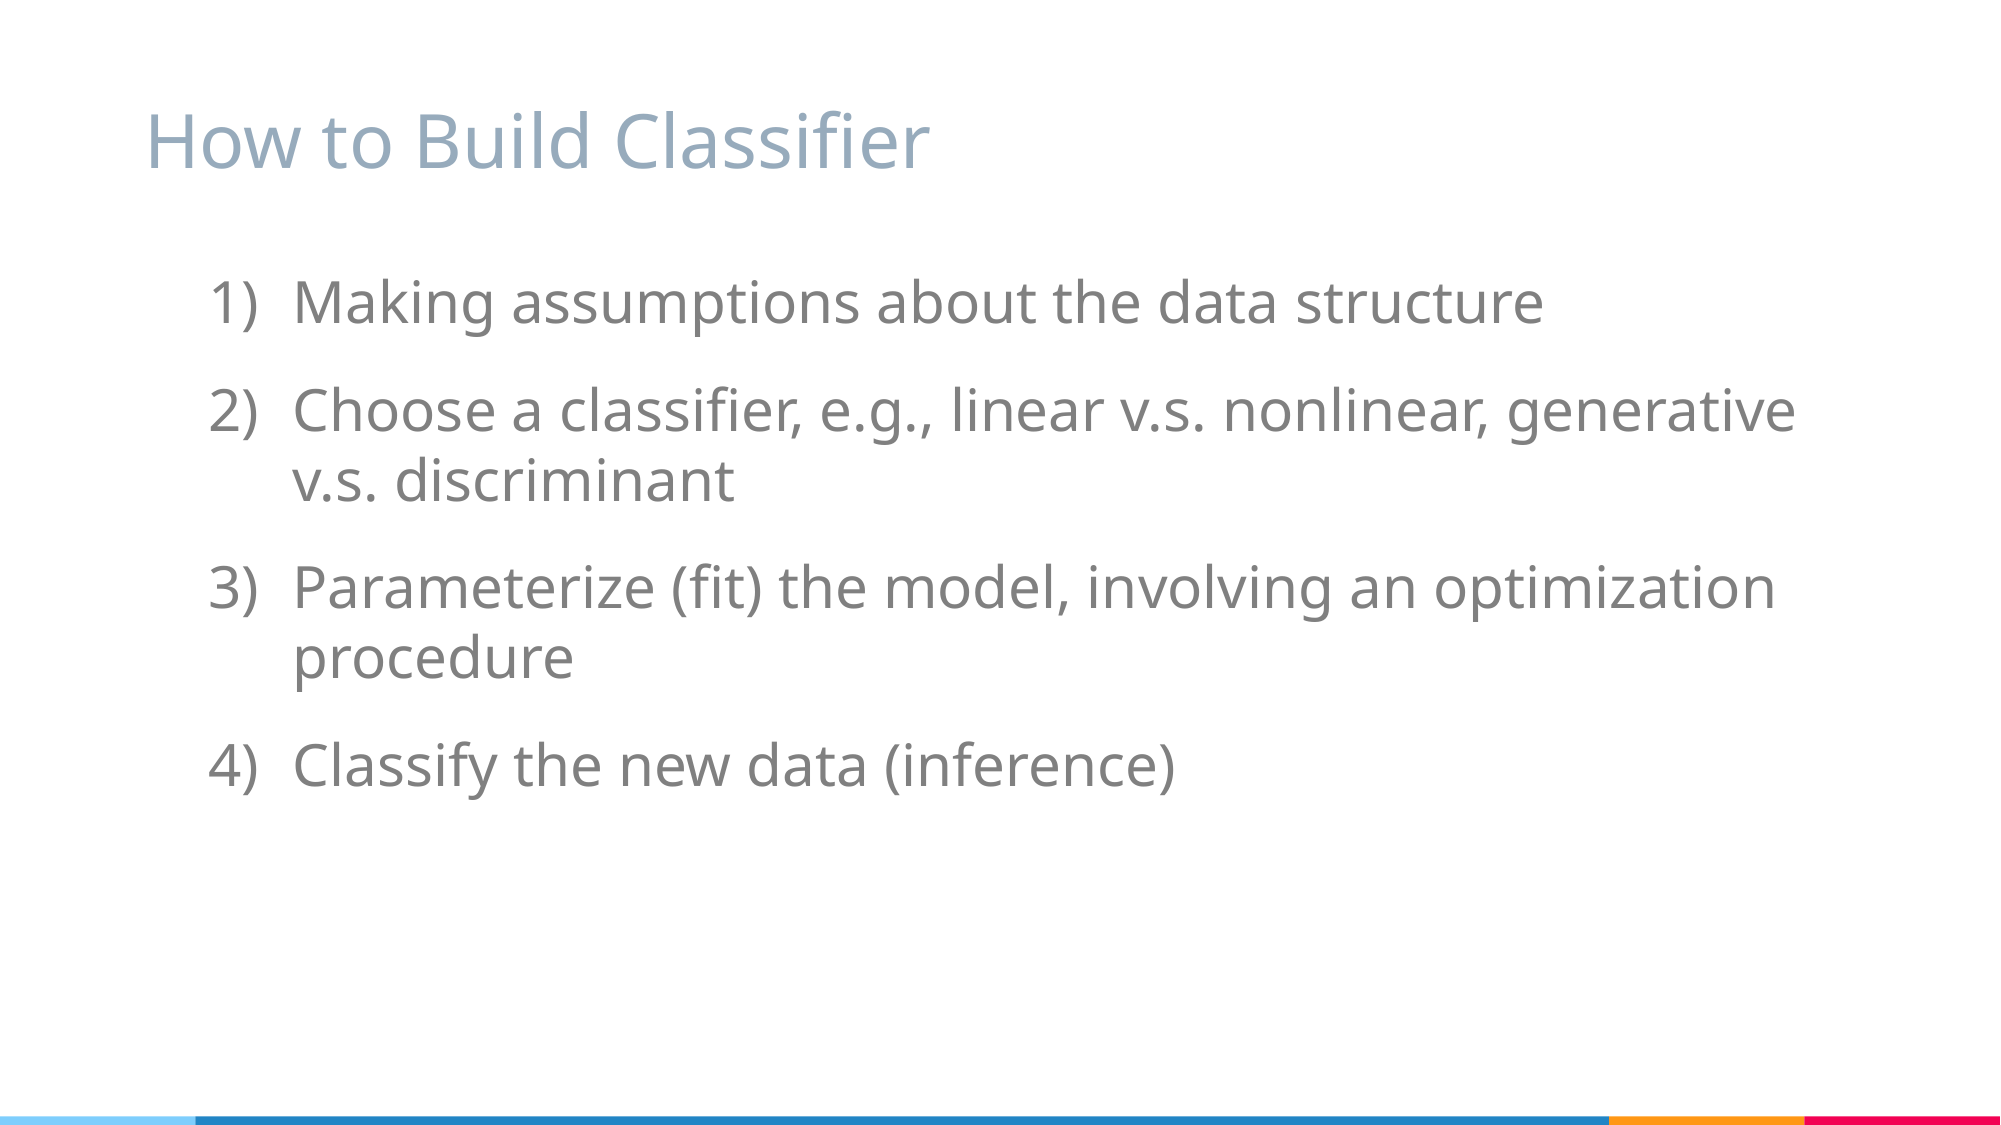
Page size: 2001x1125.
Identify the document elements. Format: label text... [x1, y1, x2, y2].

title How to Build Classifier [129, 17, 1947, 199]
list Making assumptions about the data structure Choose a classifier, e.g., linear v.s. nonlinear, generative v.s. discriminant Parameterize (fit) the model, involving an optimization procedure Classify the new data (inference) [193, 258, 1823, 998]
